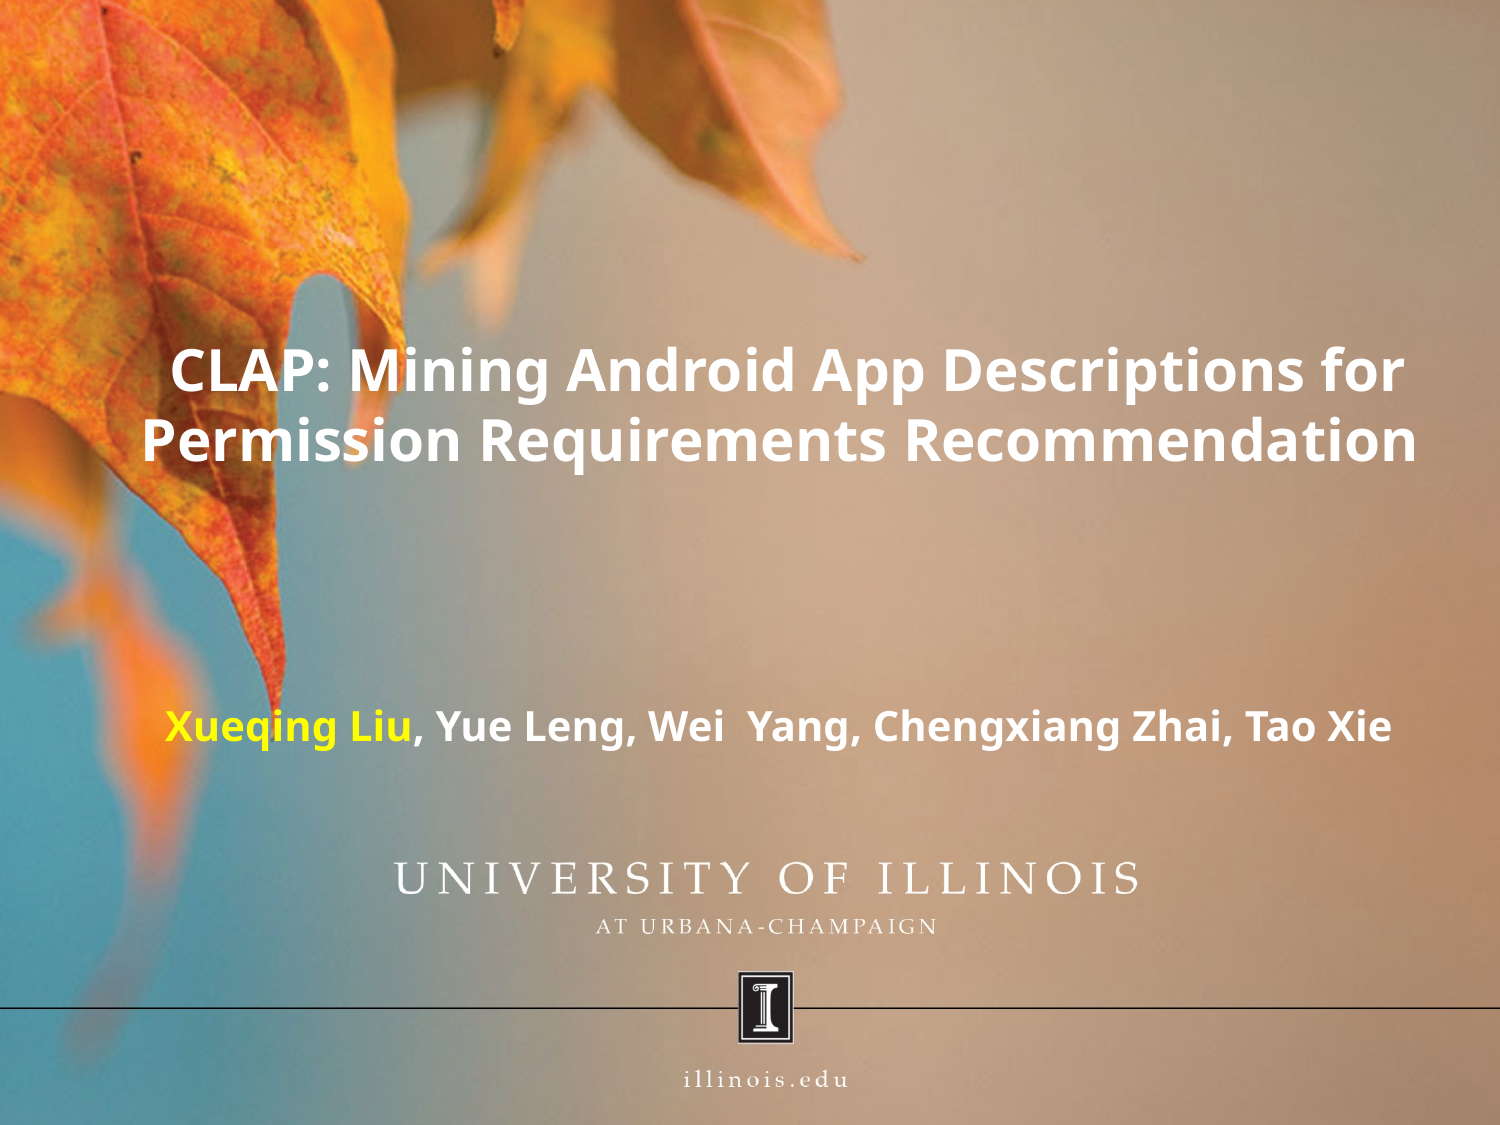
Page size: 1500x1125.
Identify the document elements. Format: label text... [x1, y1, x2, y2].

title CLAP: Mining Android App Descriptions for Permission Requirements Recommendation [112, 299, 1463, 507]
picture [0, 0, 1500, 1125]
text_box Xueqing Liu, Yue Leng, Wei Yang, Chengxiang Zhai, Tao Xie [149, 699, 1408, 813]
